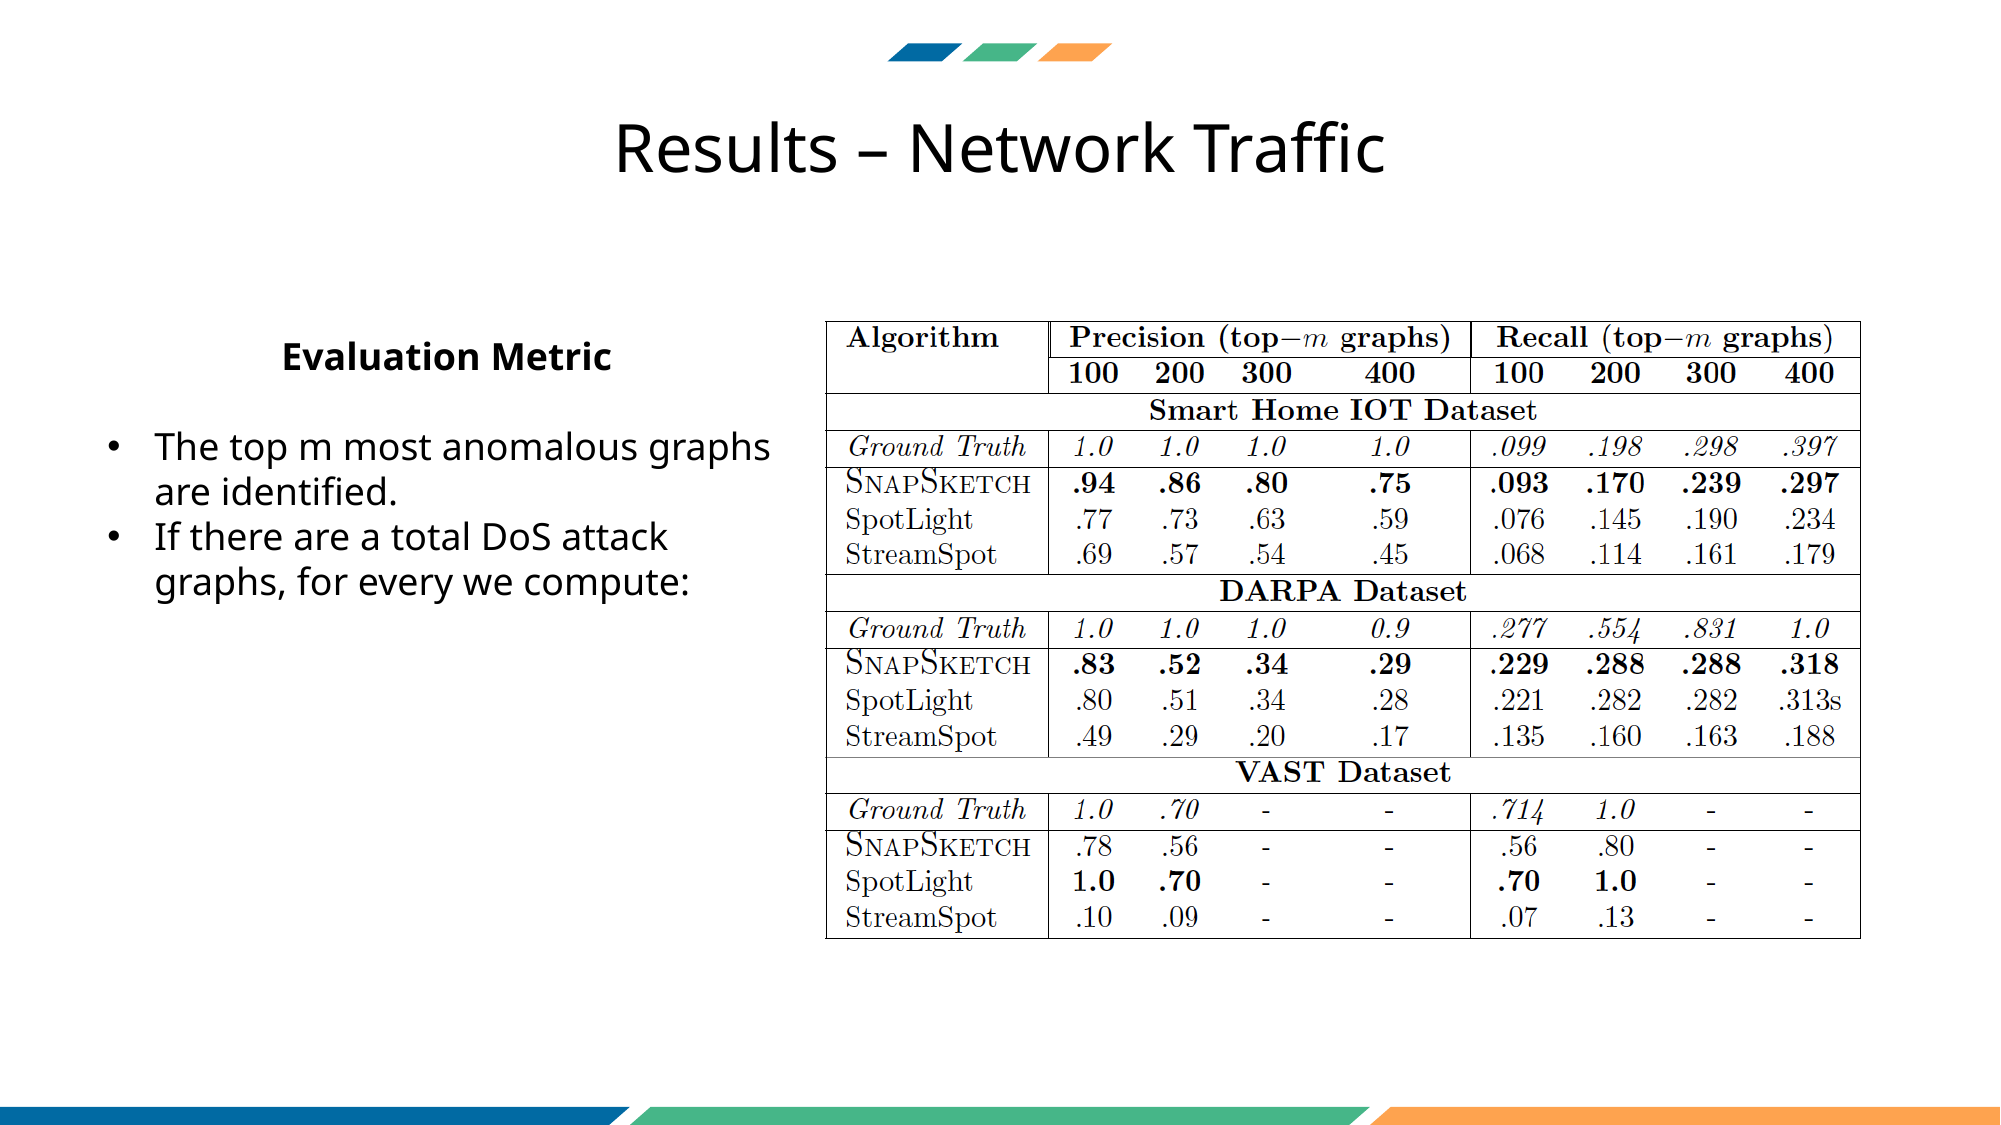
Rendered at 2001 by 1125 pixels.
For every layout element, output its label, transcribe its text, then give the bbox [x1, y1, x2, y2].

text_box Results – Network Traffic [384, 106, 1615, 187]
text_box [887, 43, 1113, 62]
picture [820, 316, 1867, 942]
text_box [0, 1106, 2000, 1125]
